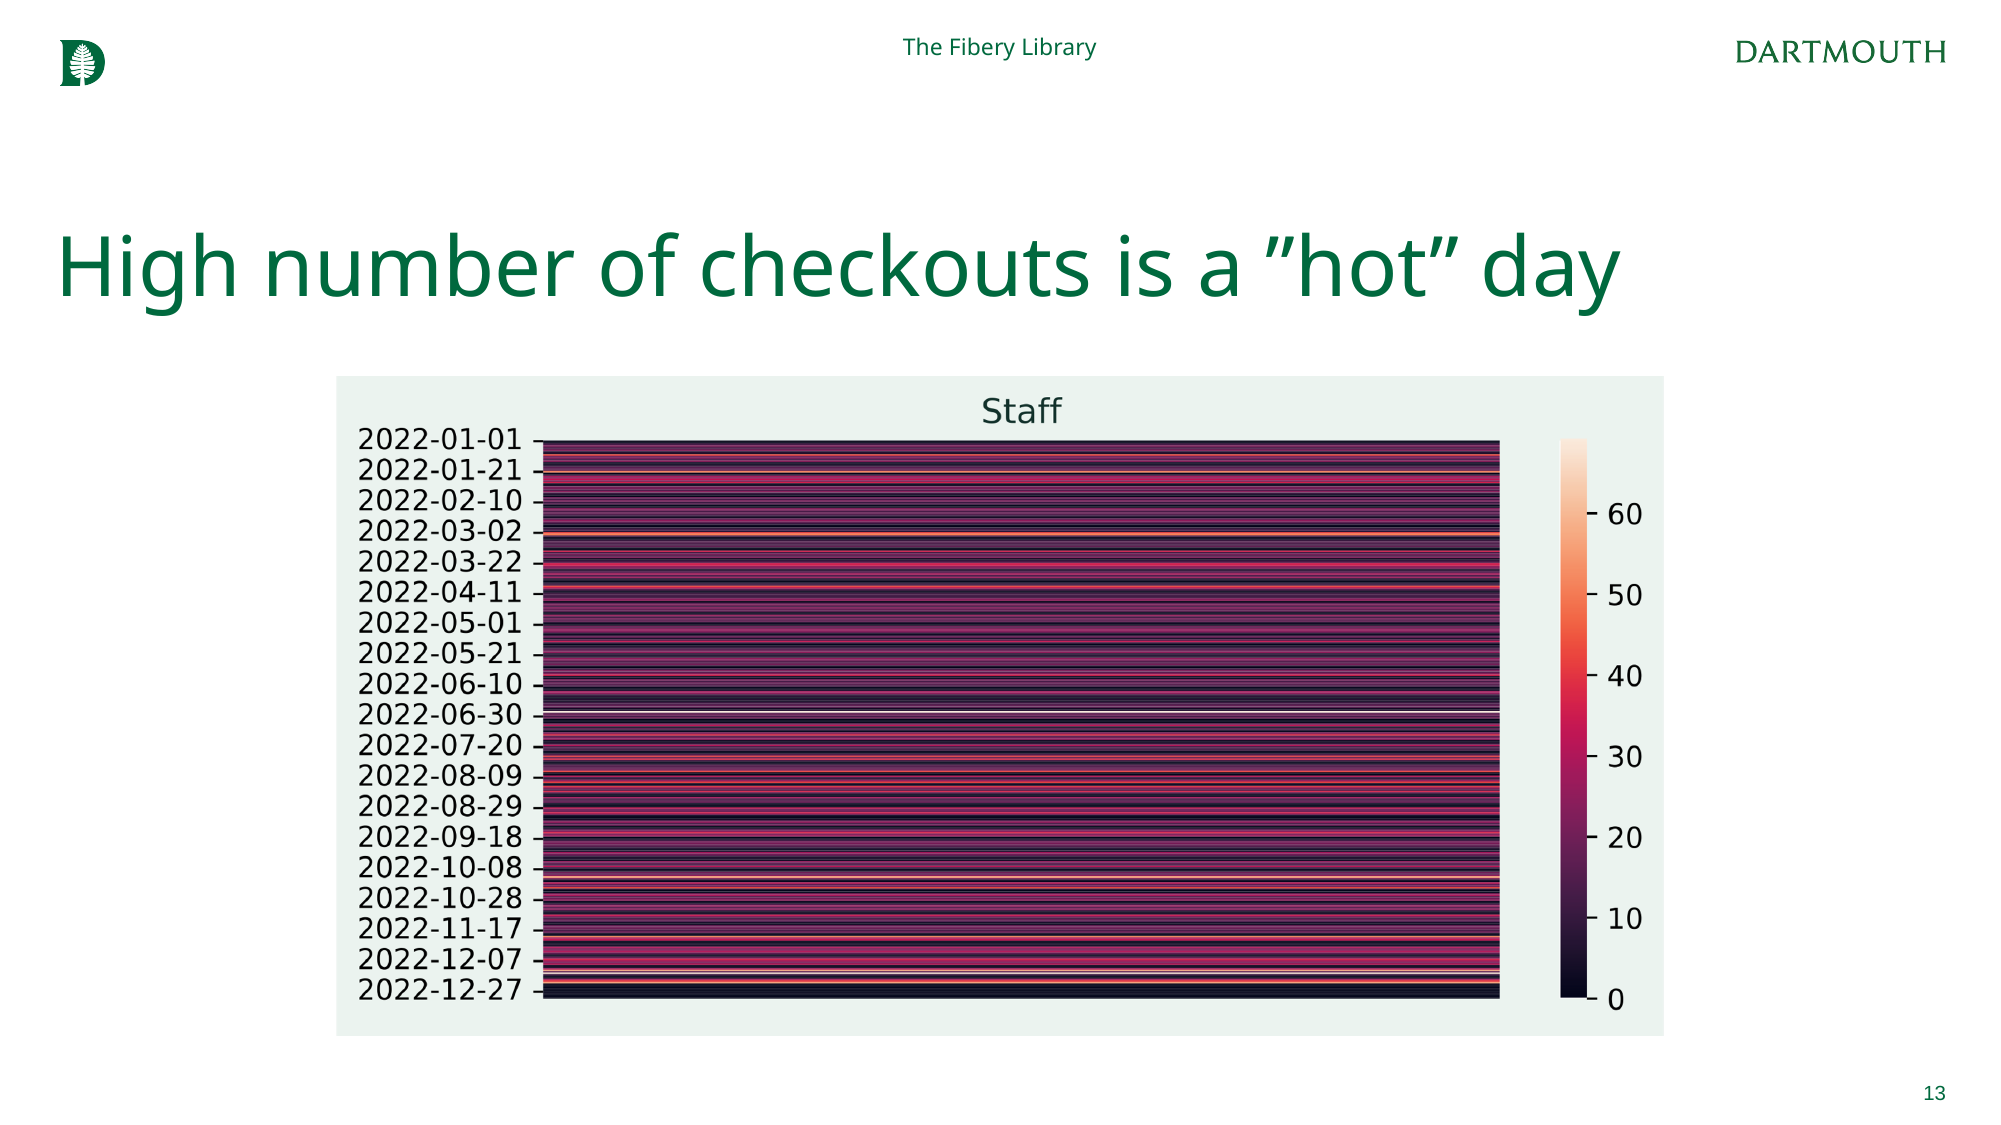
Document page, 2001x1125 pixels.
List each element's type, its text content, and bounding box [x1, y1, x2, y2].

title High number of checkouts is a ”hot” day [55, 228, 1950, 380]
picture [60, 40, 105, 86]
footer The Fibery Library [390, 30, 1610, 66]
slide_number 13 [1860, 1074, 1947, 1111]
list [336, 376, 1664, 1036]
picture [1735, 39, 1947, 64]
